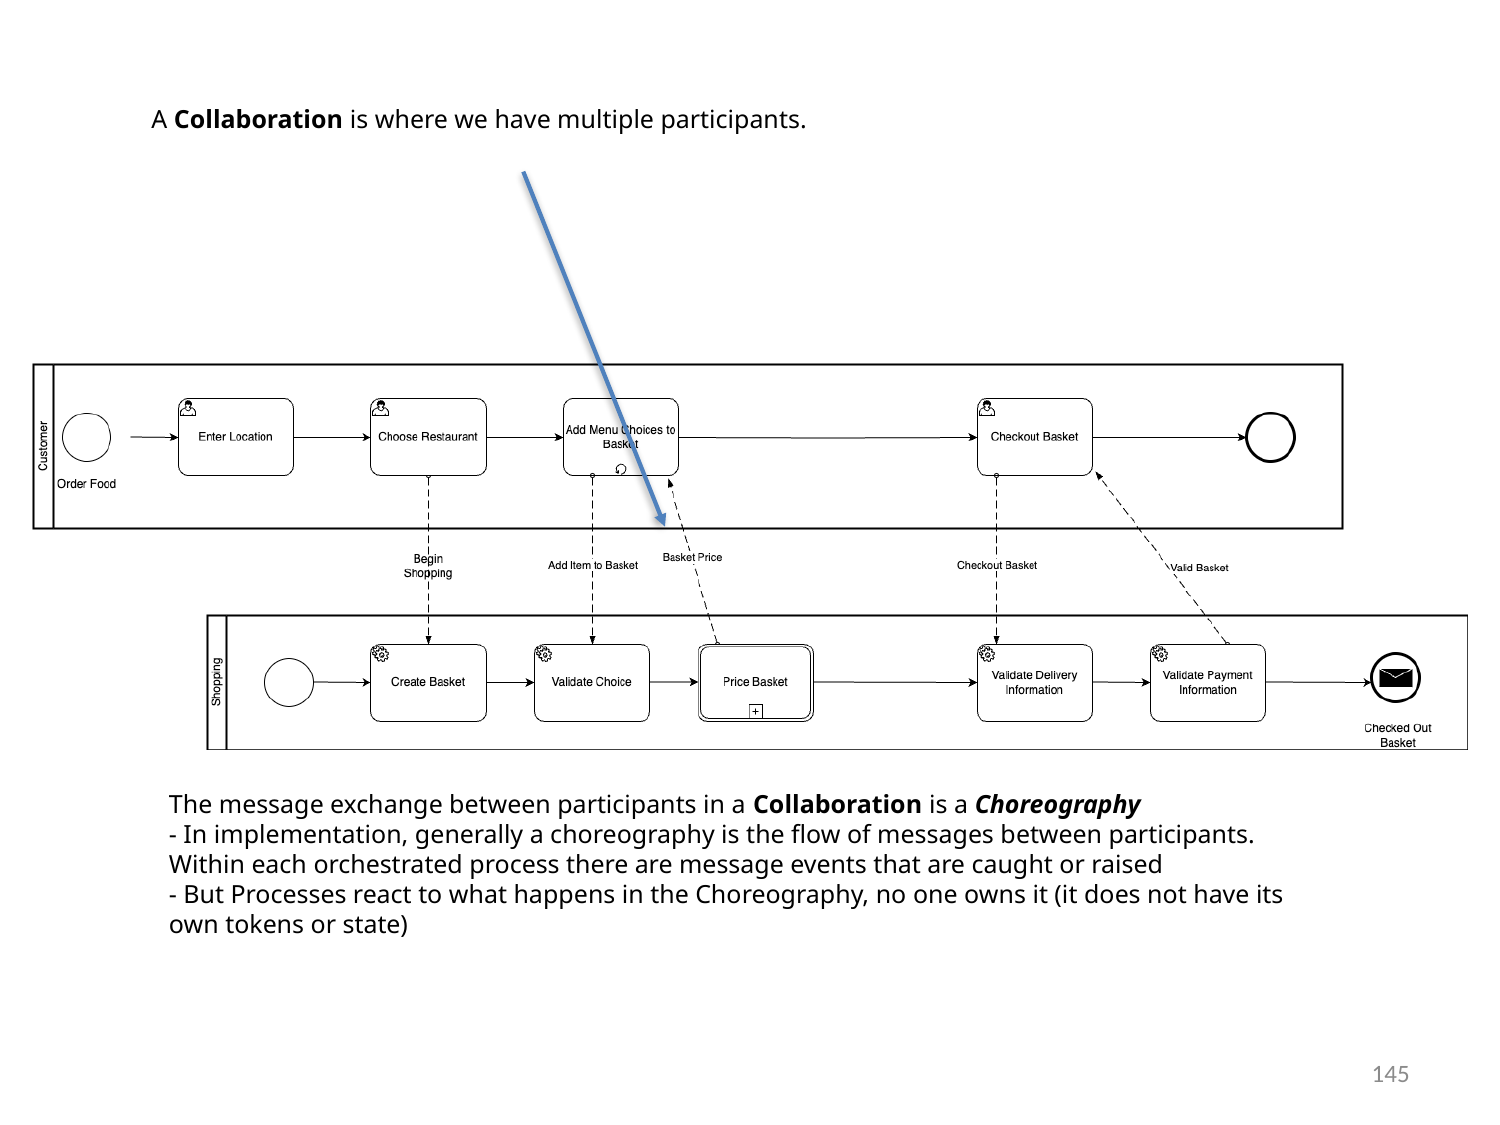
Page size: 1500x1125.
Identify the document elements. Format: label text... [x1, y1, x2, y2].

picture [32, 363, 1468, 751]
text_box The message exchange between participants in a Collaboration is a Choreography - In implementation, generally a choreography is the flow of messages between participants. Within each orchestrated process there are message events that are caught or raised - But Processes react to what happens in the Choreography, no one owns it (it does not have its own tokens or state) [154, 781, 1346, 1006]
text_box A Collaboration is where we have multiple participants. [136, 96, 845, 141]
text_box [523, 171, 666, 527]
slide_number 145 [1074, 1042, 1425, 1103]
